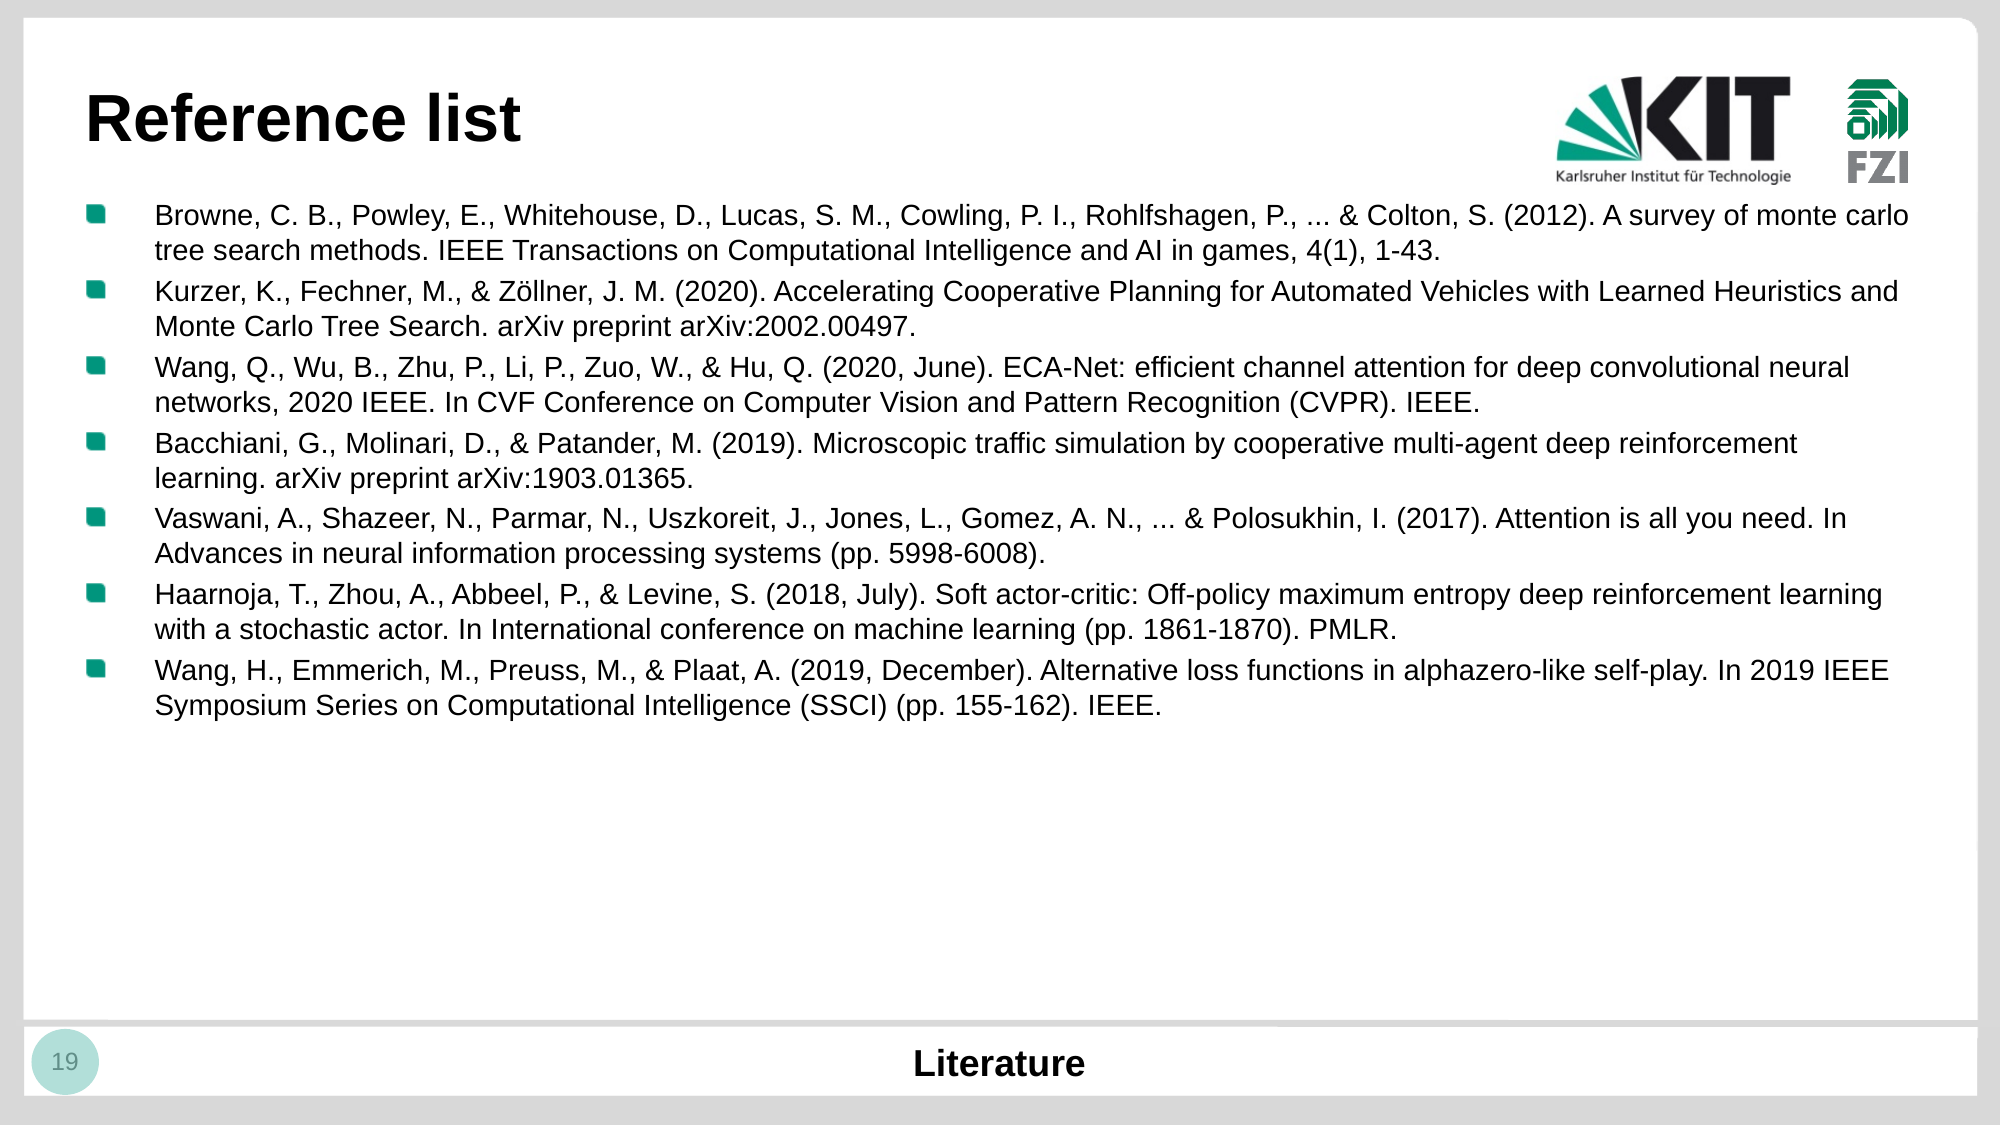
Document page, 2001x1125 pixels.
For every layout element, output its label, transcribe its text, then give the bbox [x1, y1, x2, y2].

list Browne, C. B., Powley, E., Whitehouse, D., Lucas, S. M., Cowling, P. I., Rohlfshagen, P., ... & Colton, S. (2012). A survey of monte carlo tree search methods. IEEE Transactions on Computational Intelligence and AI in games, 4(1), 1-43. Kurzer, K., Fechner, M., & Zöllner, J. M. (2020). Accelerating Cooperative Planning for Automated Vehicles with Learned Heuristics and Monte Carlo Tree Search. arXiv preprint arXiv:2002.00497. Wang, Q., Wu, B., Zhu, P., Li, P., Zuo, W., & Hu, Q. (2020, June). ECA-Net: efficient channel attention for deep convolutional neural networks, 2020 IEEE. In CVF Conference on Computer Vision and Pattern Recognition (CVPR). IEEE. Bacchiani, G., Molinari, D., & Patander, M. (2019). Microscopic traffic simulation by cooperative multi-agent deep reinforcement learning. arXiv preprint arXiv:1903.01365. Vaswani, A., Shazeer, N., Parmar, N., Uszkoreit, J., Jones, L., Gomez, A. N., ... & Polosukhin, I. (2017). Attention is all you need. In Advances in neural information processing systems (pp. 5998-6008). Haarnoja, T., Zhou, A., Abbeel, P., & Levine, S. (2018, July). Soft actor-critic: Off-policy maximum entropy deep reinforcement learning with a stochastic actor. In International conference on machine learning (pp. 1861-1870). PMLR. Wang, H., Emmerich, M., Preuss, M., & Plaat, A. (2019, December). Alternative loss functions in alphazero-like self-play. In 2019 IEEE Symposium Series on Computational Intelligence (SSCI) (pp. 155-162). IEEE. [85, 196, 1914, 1000]
text_box Literature [850, 1030, 1149, 1094]
slide_number 19 [31, 1026, 99, 1095]
picture [0, 0, 2000, 1125]
title Reference list [85, 62, 1400, 156]
